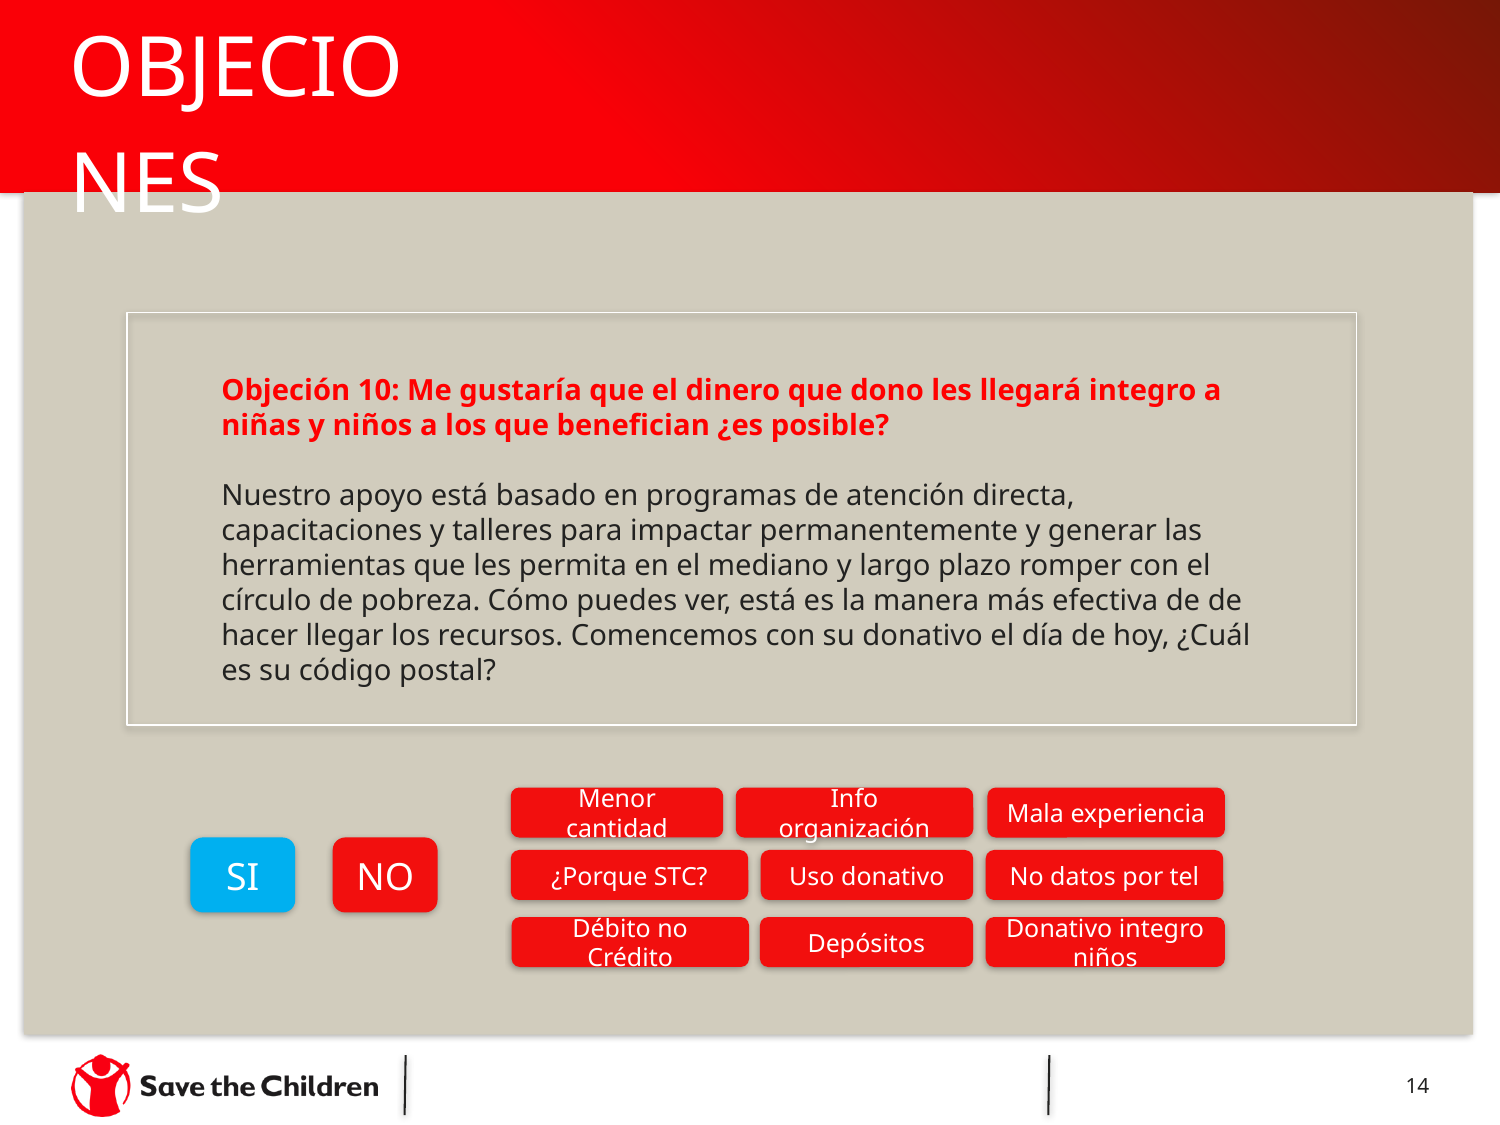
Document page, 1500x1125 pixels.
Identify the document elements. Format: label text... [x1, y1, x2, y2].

slide_number 14 [1317, 1056, 1445, 1117]
text_box Info organización [735, 786, 975, 839]
text_box NO [331, 836, 439, 914]
text_box Menor cantidad [510, 786, 725, 839]
text_box Depósitos [759, 916, 974, 968]
text_box ¿Porque STC? [510, 849, 750, 901]
text_box Uso donativo [759, 849, 974, 901]
text_box Débito no Crédito [510, 916, 750, 968]
text_box Donativo integro niños [984, 916, 1226, 968]
text_box No datos por tel [984, 849, 1225, 901]
title OBJECIONES [69, 58, 450, 188]
text_box [126, 312, 1357, 726]
picture [71, 1054, 378, 1117]
text_box SI [189, 836, 296, 914]
text_box Mala experiencia [986, 786, 1226, 839]
